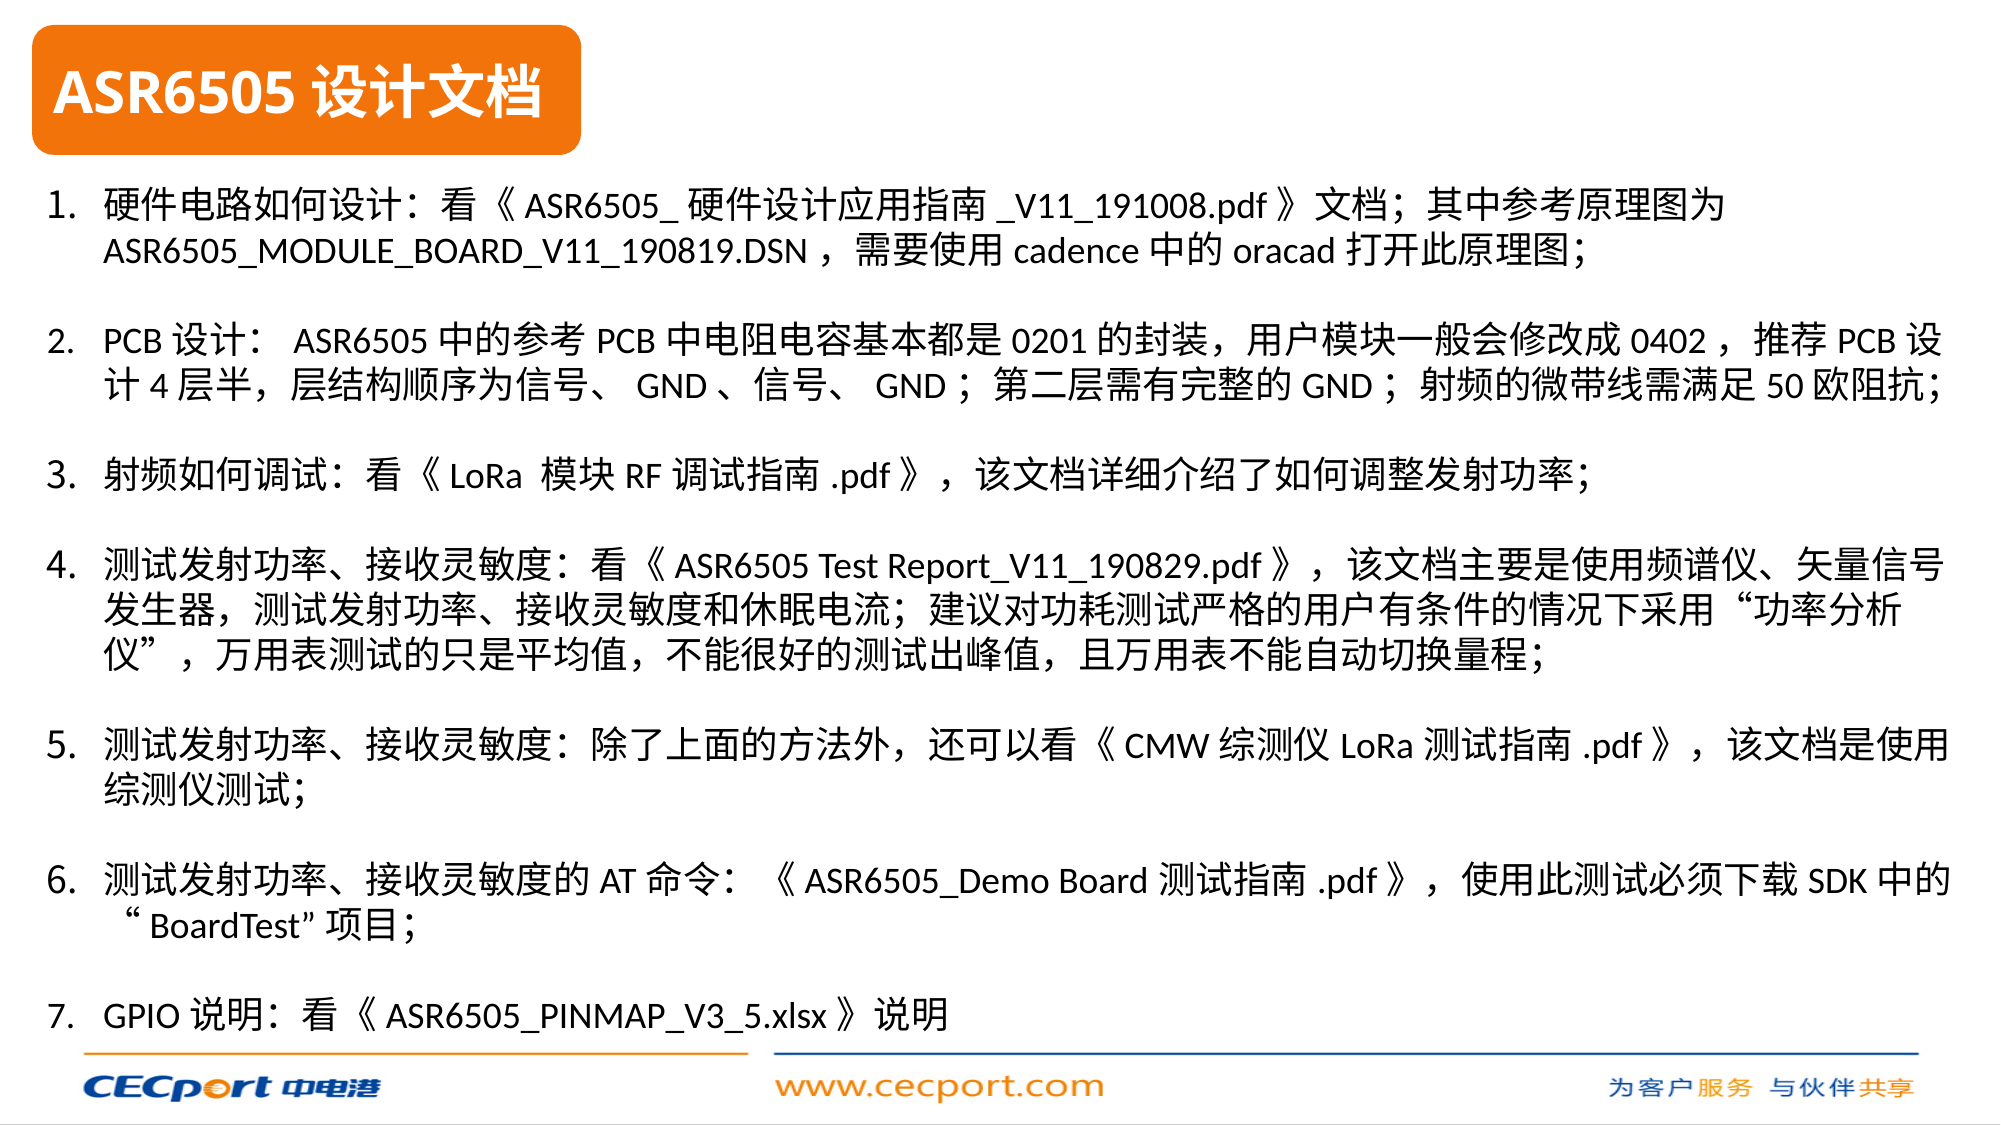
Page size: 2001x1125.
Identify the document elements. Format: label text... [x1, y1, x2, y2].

text_box 硬件电路如何设计：看《ASR6505_硬件设计应用指南_V11_191008.pdf》文档；其中参考原理图为ASR6505_MODULE_BOARD_V11_190819.DSN，需要使用cadence中的oracad打开此原理图； PCB设计：ASR6505中的参考PCB中电阻电容基本都是0201的封装，用户模块一般会修改成0402，推荐PCB设计4层半，层结构顺序为信号、GND、信号、GND；第二层需有完整的GND；射频的微带线需满足50欧阻抗； 射频如何调试：看《LoRa 模块RF调试指南.pdf》，该文档详细介绍了如何调整发射功率； 测试发射功率、接收灵敏度：看《ASR6505 Test Report_V11_190829.pdf》，该文档主要是使用频谱仪、矢量信号发生器，测试发射功率、接收灵敏度和休眠电流；建议对功耗测试严格的用户有条件的情况下采用“功率分析仪”，万用表测试的只是平均值，不能很好的测试出峰值，且万用表不能自动切换量程； 测试发射功率、接收灵敏度：除了上面的方法外，还可以看《CMW综测仪LoRa测试指南.pdf》，该文档是使用综测仪测试； 测试发射功率、接收灵敏度的AT命令：《ASR6505_Demo Board测试指南.pdf》，使用此测试必须下载SDK中的“BoardTest”项目； GPIO说明：看《ASR6505_PINMAP_V3_5.xlsx》说明 [32, 174, 1986, 1044]
picture [0, 0, 2001, 1125]
text_box ASR6505设计文档 [29, 22, 584, 157]
